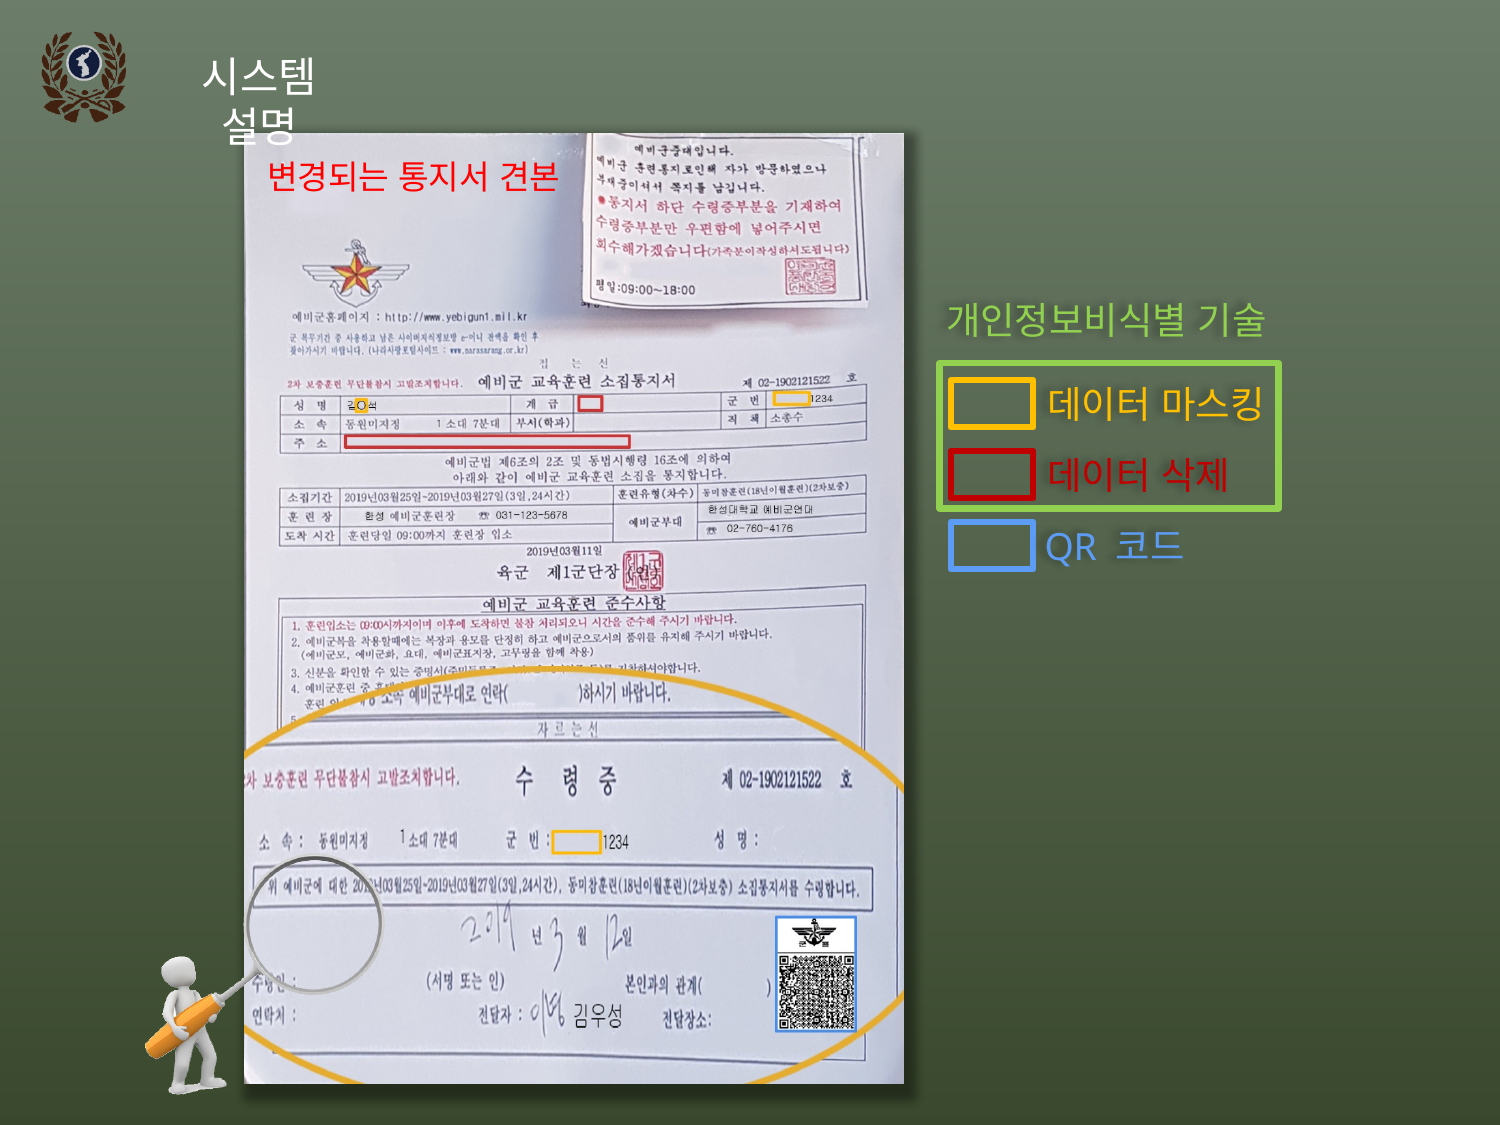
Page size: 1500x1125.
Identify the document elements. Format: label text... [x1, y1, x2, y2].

picture [125, 133, 904, 1123]
text_box 시스템 설명 [147, 43, 372, 159]
text_box [937, 361, 1281, 511]
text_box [950, 373, 1279, 576]
text_box 개인정보비식별 기술 [931, 289, 1282, 349]
picture [40, 30, 126, 123]
